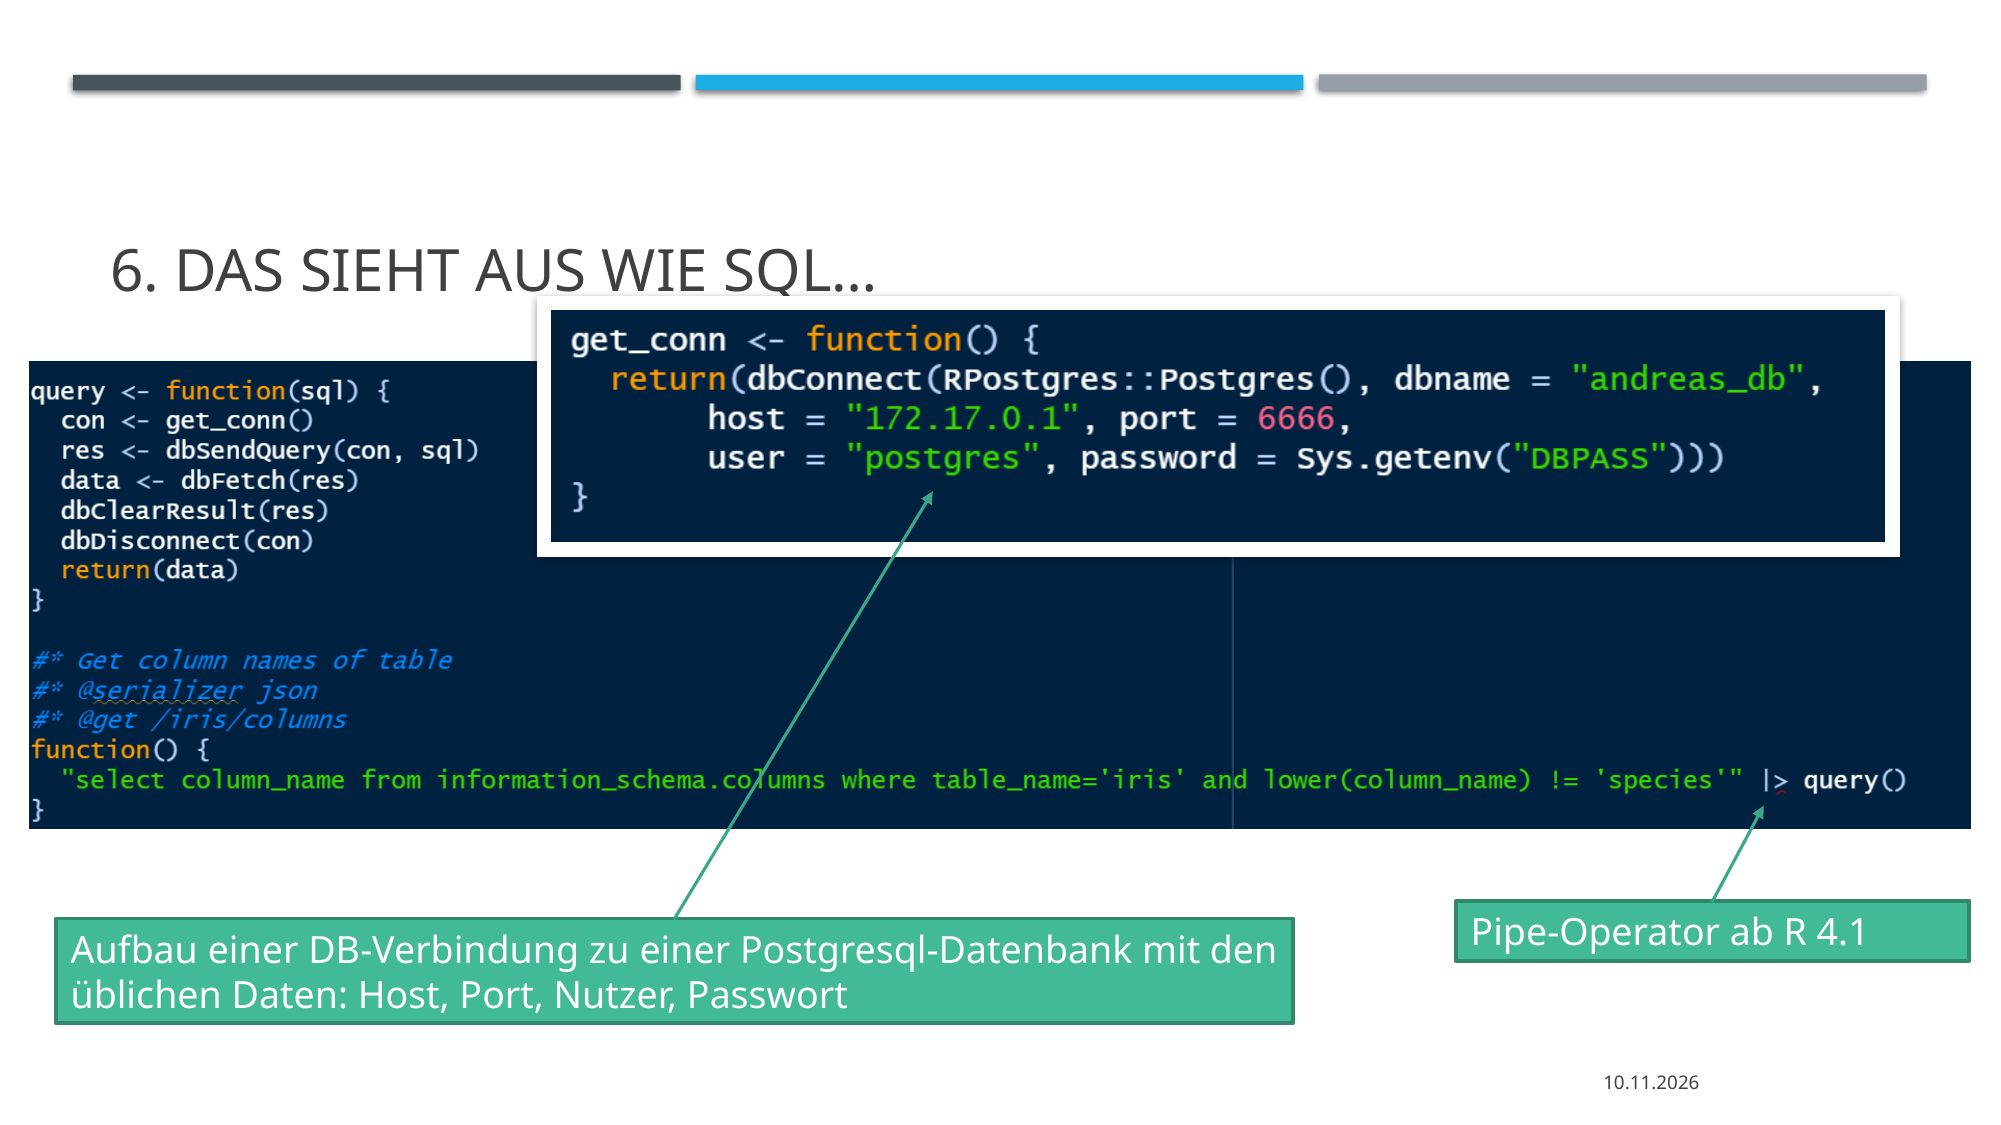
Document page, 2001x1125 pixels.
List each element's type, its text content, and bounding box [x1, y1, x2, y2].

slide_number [1247, 1053, 1715, 1114]
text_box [1712, 805, 1765, 902]
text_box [673, 490, 934, 920]
title 6. Das sieht aus wie sql… [95, 115, 1905, 311]
picture [28, 309, 1972, 830]
text_box Aufbau einer DB-Verbindung zu einer Postgresql-Datenbank mit den üblichen Daten: Host, Port, Nutzer, Passwort [54, 917, 1295, 1025]
text_box Pipe-Operator ab R 4.1 [1454, 899, 1971, 963]
